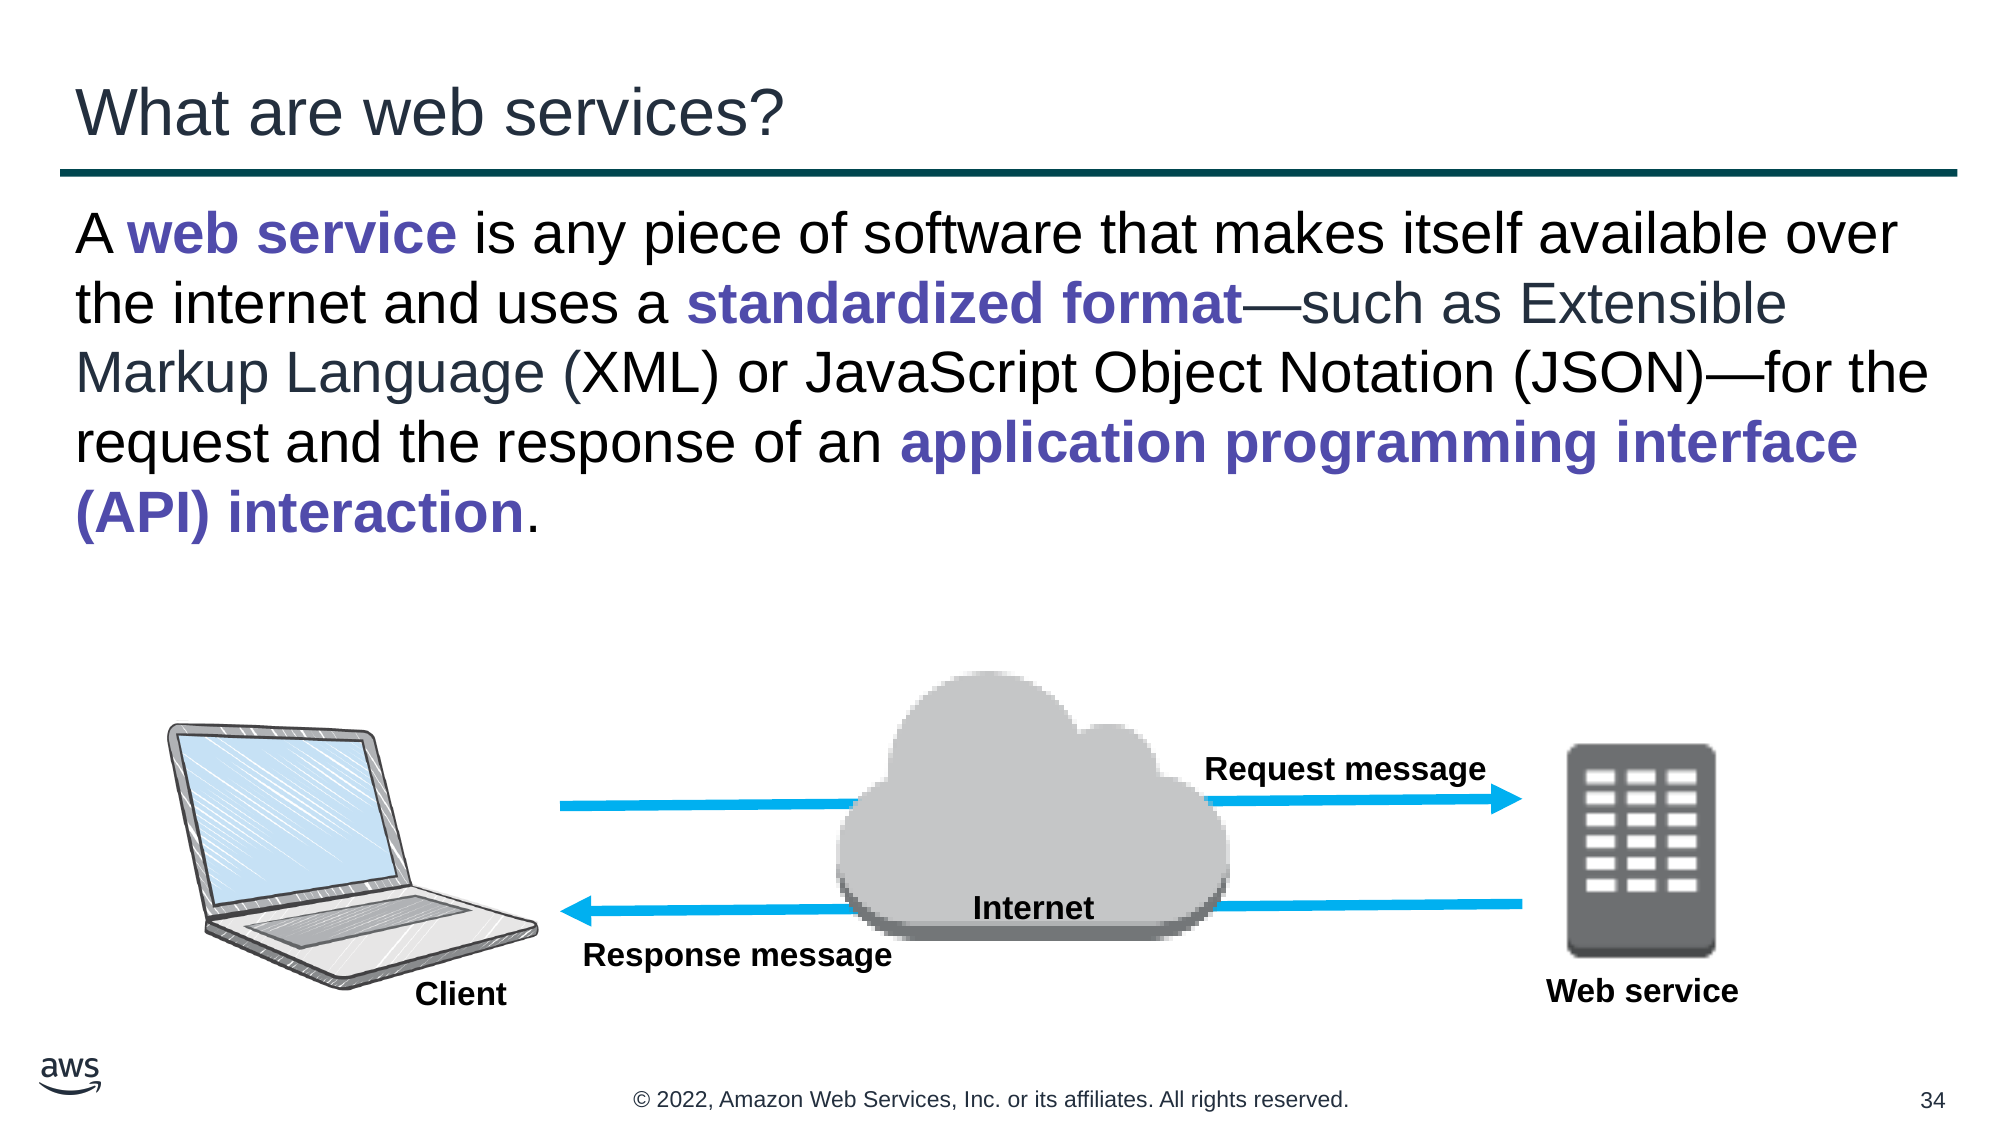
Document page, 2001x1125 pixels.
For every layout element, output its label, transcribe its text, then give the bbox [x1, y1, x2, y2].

list A web service is any piece of software that makes itself available over the internet and uses a standardized format—such as Extensible Markup Language (XML) or JavaScript Object Notation (JSON)—for the request and the response of an application programming interface (API) interaction. [60, 187, 1961, 1056]
picture [39, 1058, 101, 1095]
slide_number ‹#› [1881, 1077, 1961, 1121]
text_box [162, 590, 1846, 1024]
title What are web services? [60, 49, 1958, 170]
